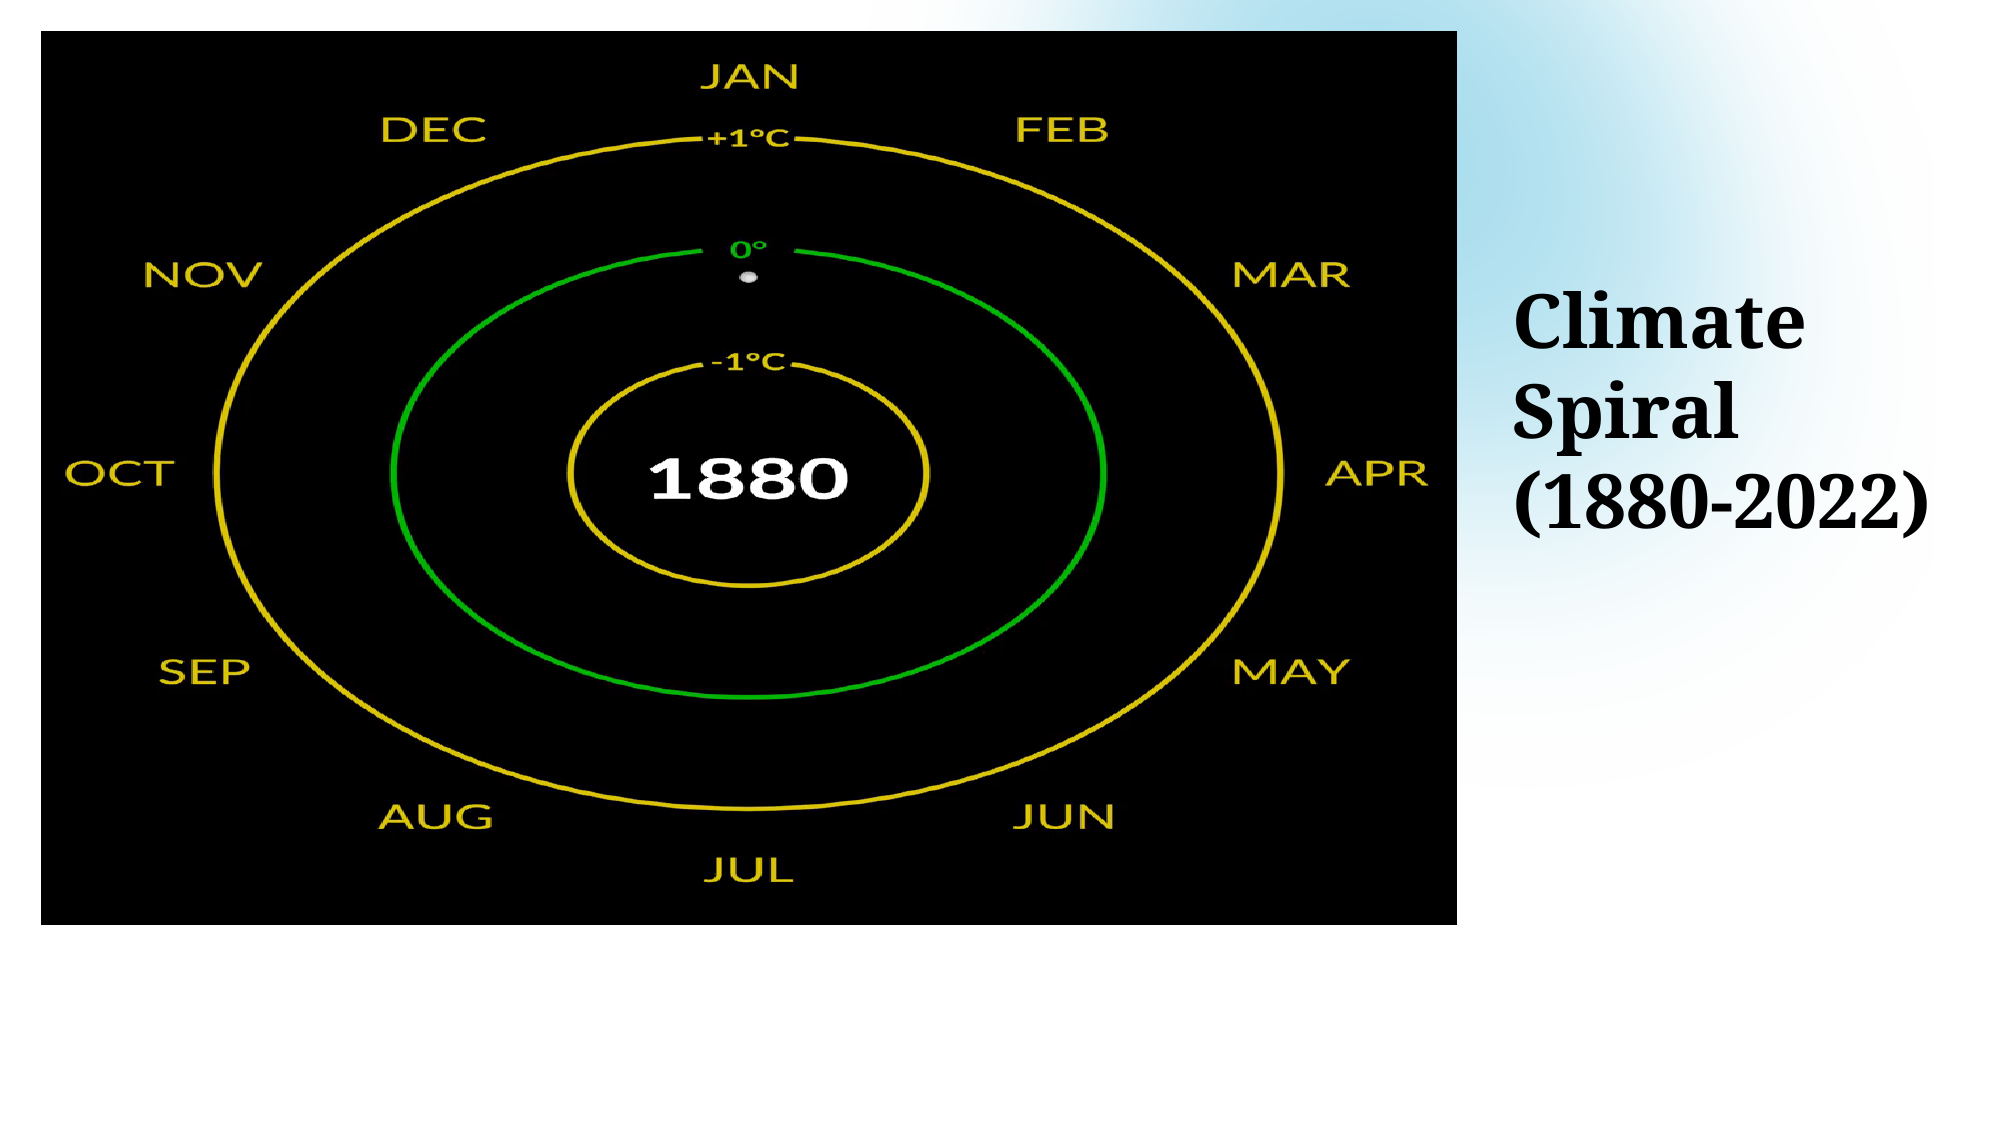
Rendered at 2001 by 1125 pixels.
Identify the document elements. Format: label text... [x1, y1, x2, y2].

picture [393, 0, 2000, 1125]
text_box Climate Spiral (1880-2022) [1497, 265, 1955, 596]
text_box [40, 30, 1458, 926]
